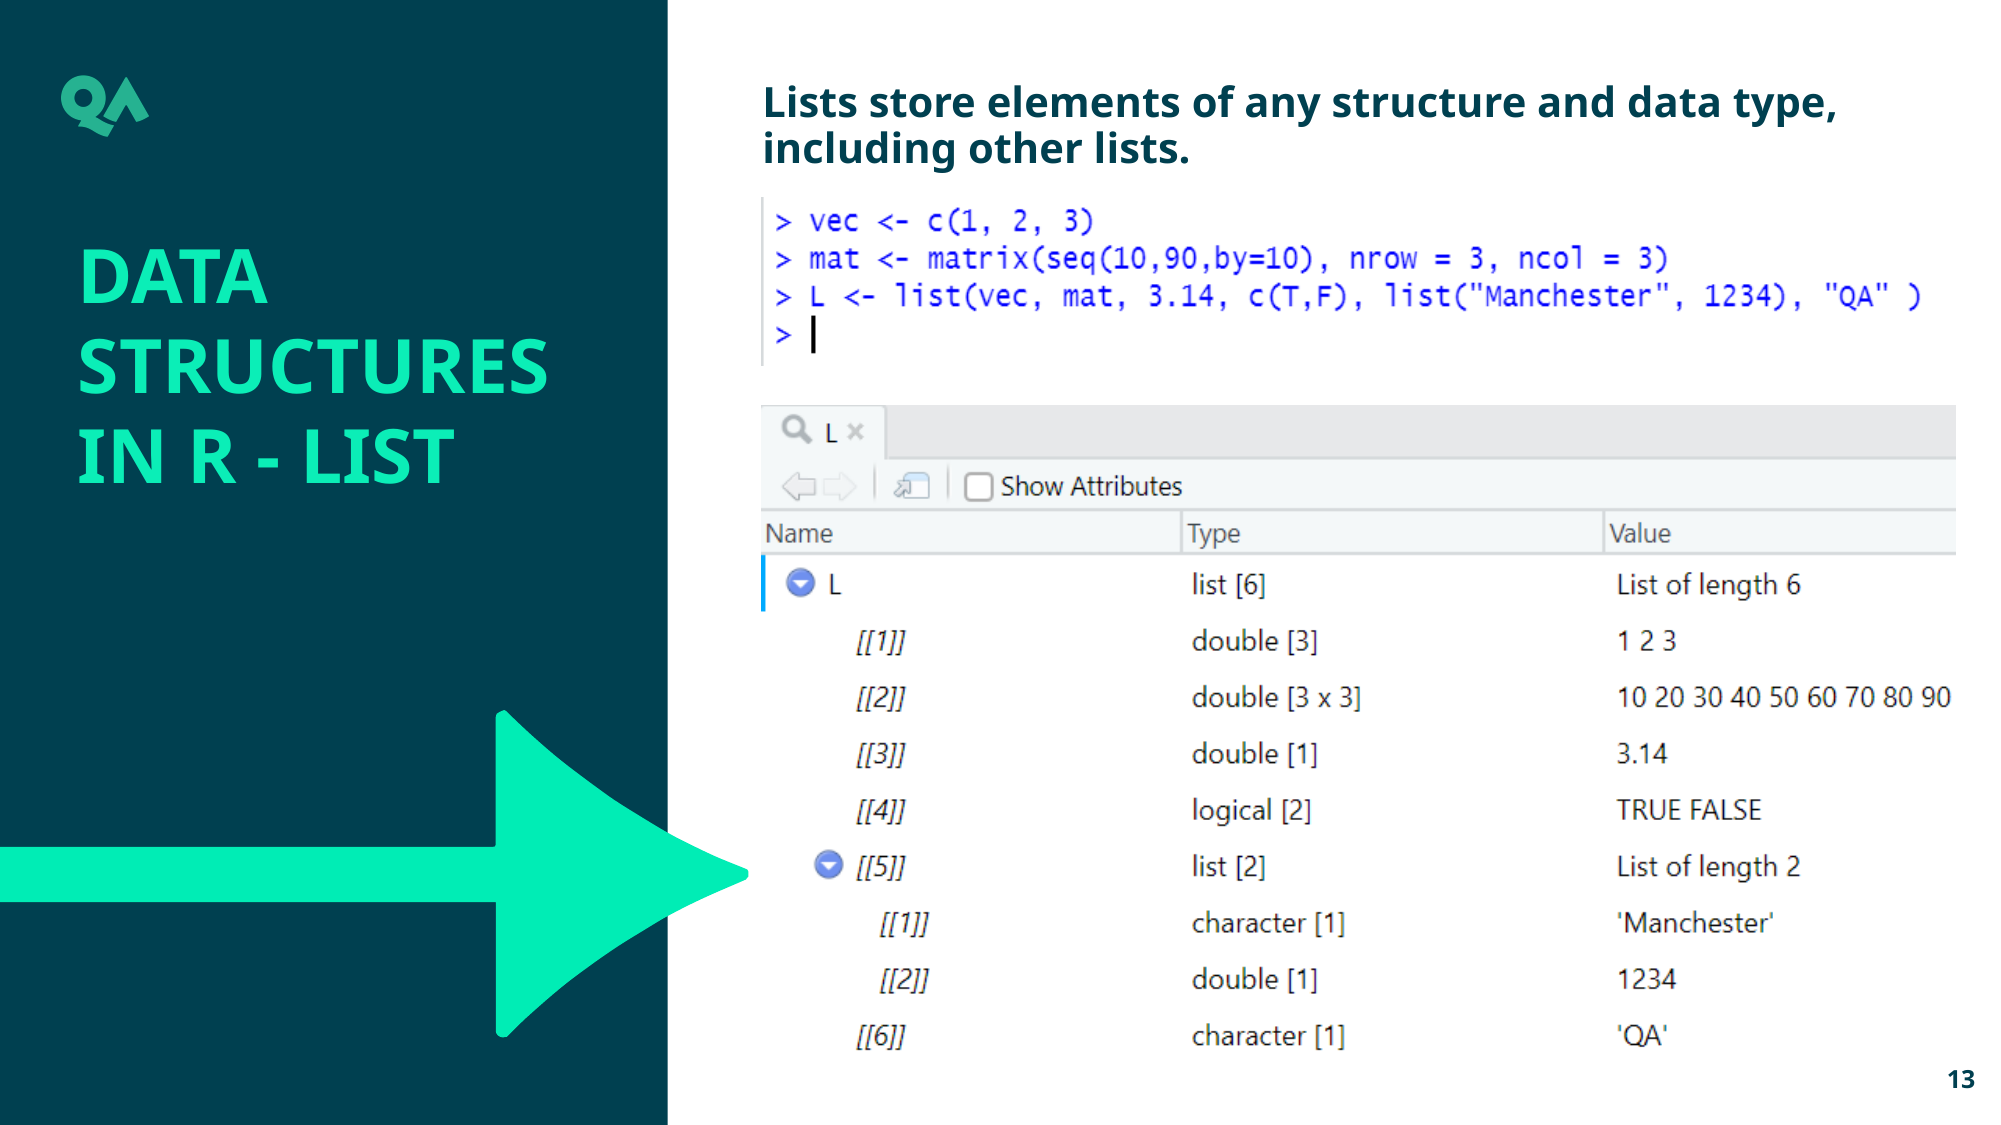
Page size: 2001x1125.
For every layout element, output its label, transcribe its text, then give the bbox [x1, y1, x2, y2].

picture [761, 196, 1937, 366]
picture [761, 405, 1956, 1069]
list Data Structures in R - list [63, 221, 628, 673]
list Lists store elements of any structure and data type, including other lists. [747, 72, 2000, 1070]
slide_number 13 [1846, 1070, 1976, 1098]
